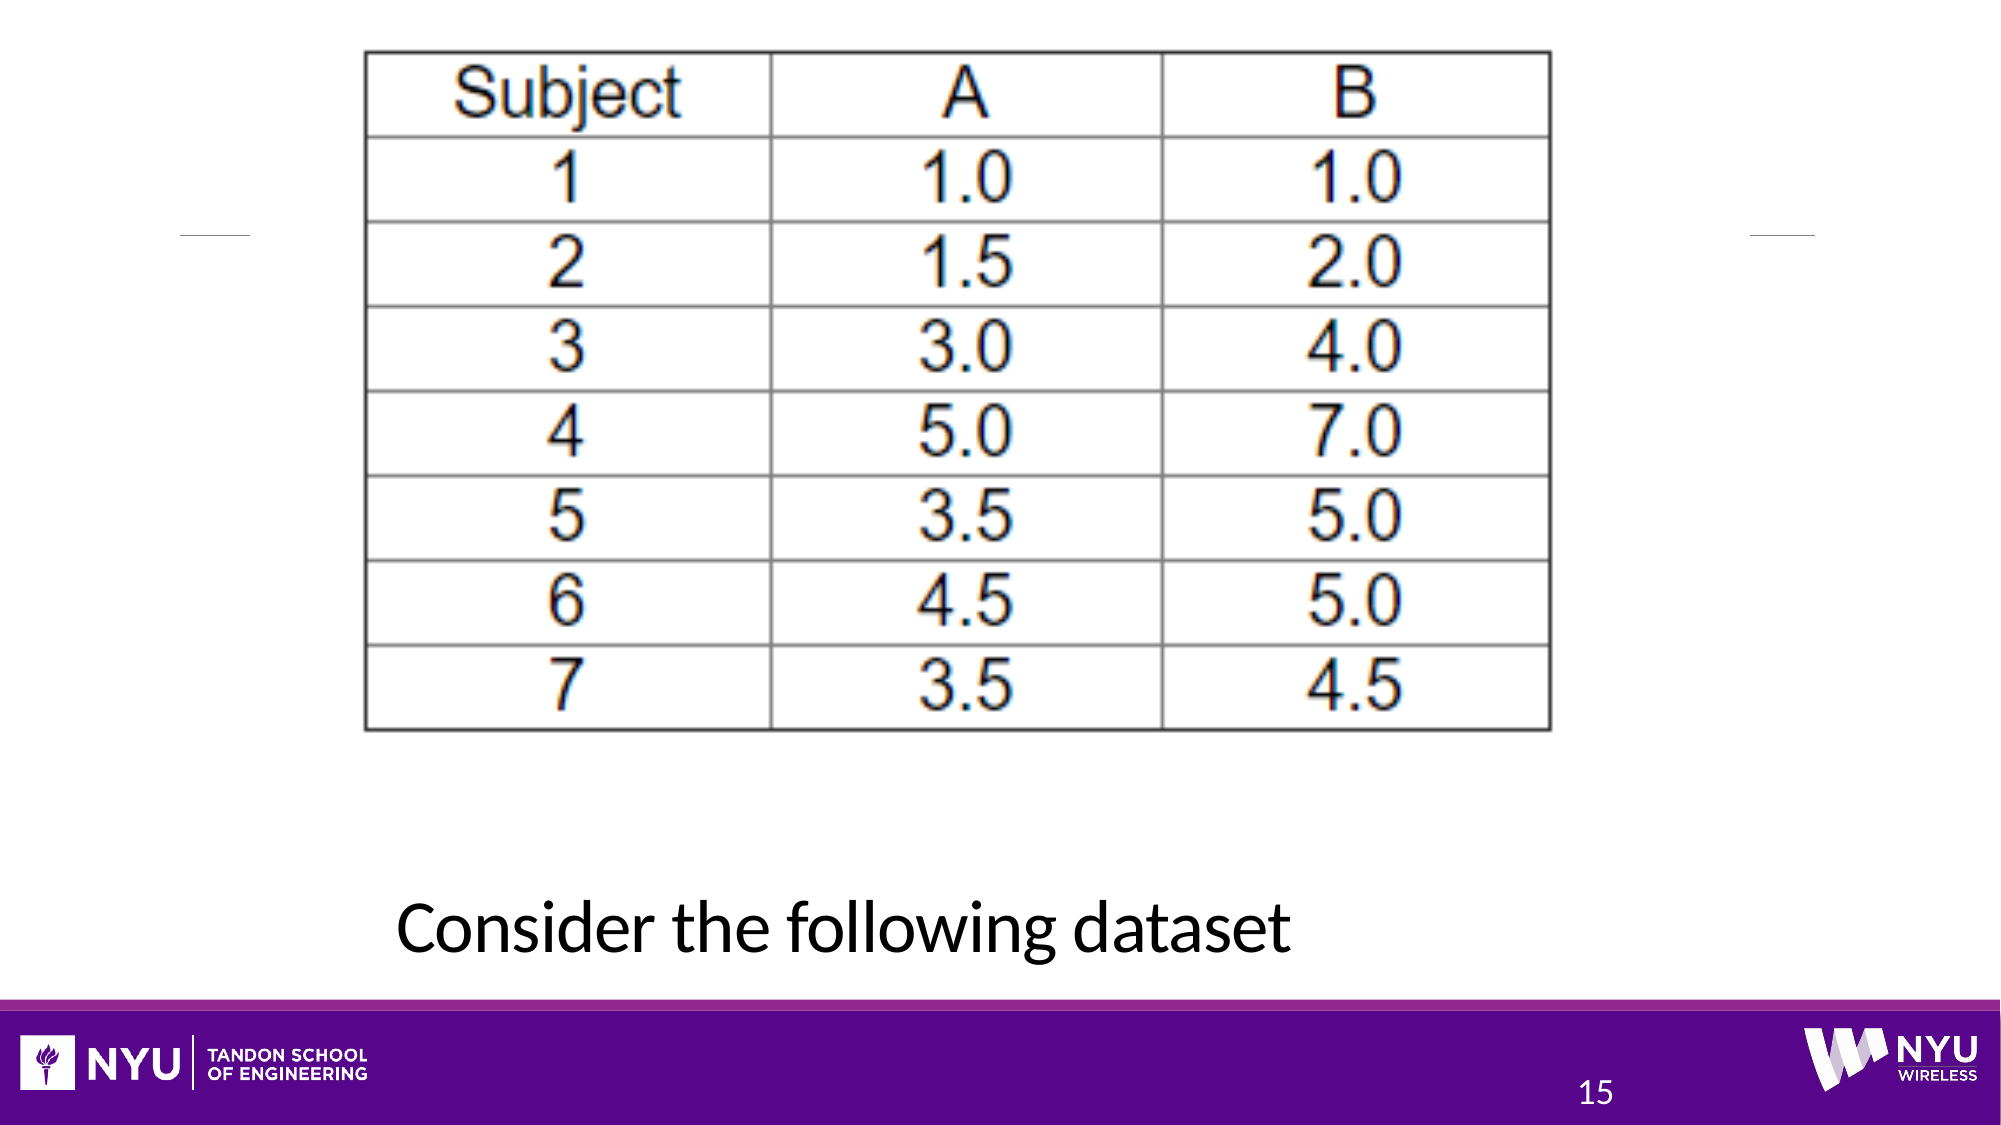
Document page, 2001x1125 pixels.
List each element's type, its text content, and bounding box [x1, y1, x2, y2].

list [249, 0, 1751, 807]
slide_number 15 [1468, 1059, 1630, 1120]
title Consider the following dataset [381, 840, 1619, 975]
